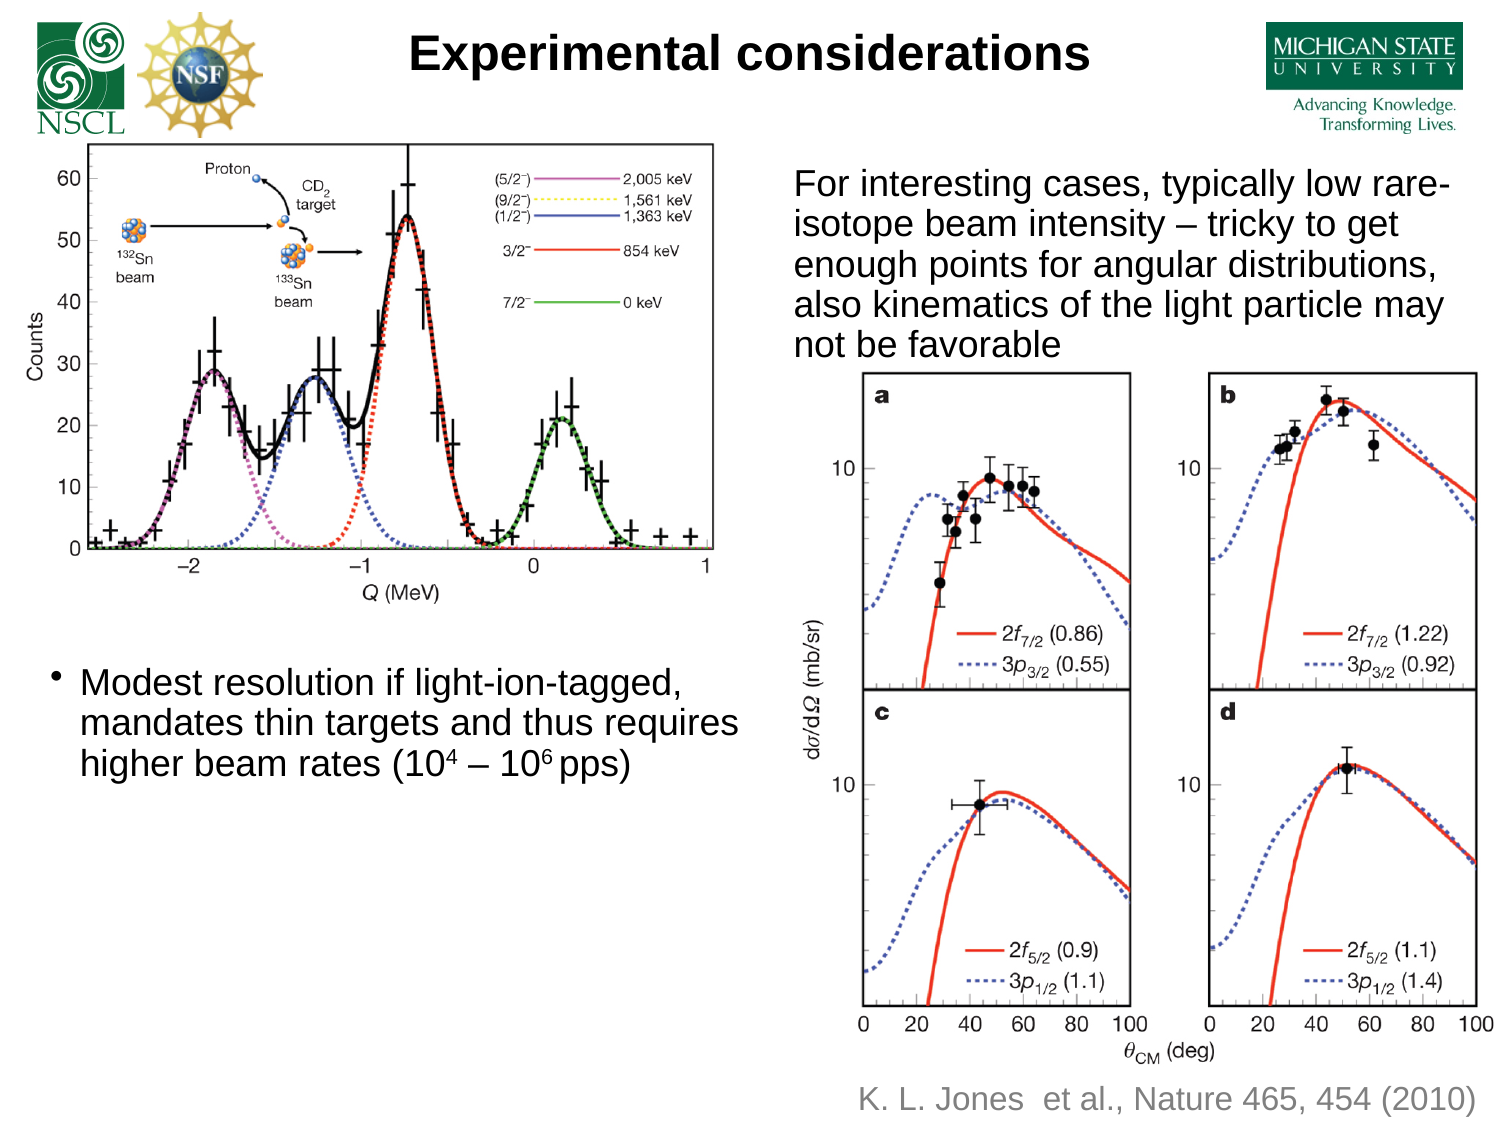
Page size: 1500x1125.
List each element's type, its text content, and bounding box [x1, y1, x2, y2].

text_box For interesting cases, typically low rare-isotope beam intensity – tricky to get enough points for angular distributions, also kinematics of the light particle may not be favorable [793, 163, 1456, 292]
picture [24, 141, 715, 605]
picture [1266, 22, 1463, 134]
text_box Modest resolution if light-ion-tagged, mandates thin targets and thus requires higher beam rates (104 – 106 pps) [50, 662, 740, 885]
text_box K. L. Jones et al., Nature 465, 454 (2010) [843, 1069, 1500, 1125]
picture [137, 12, 263, 138]
picture [800, 369, 1494, 1070]
title Experimental considerations [225, 24, 1275, 86]
picture [31, 16, 130, 140]
